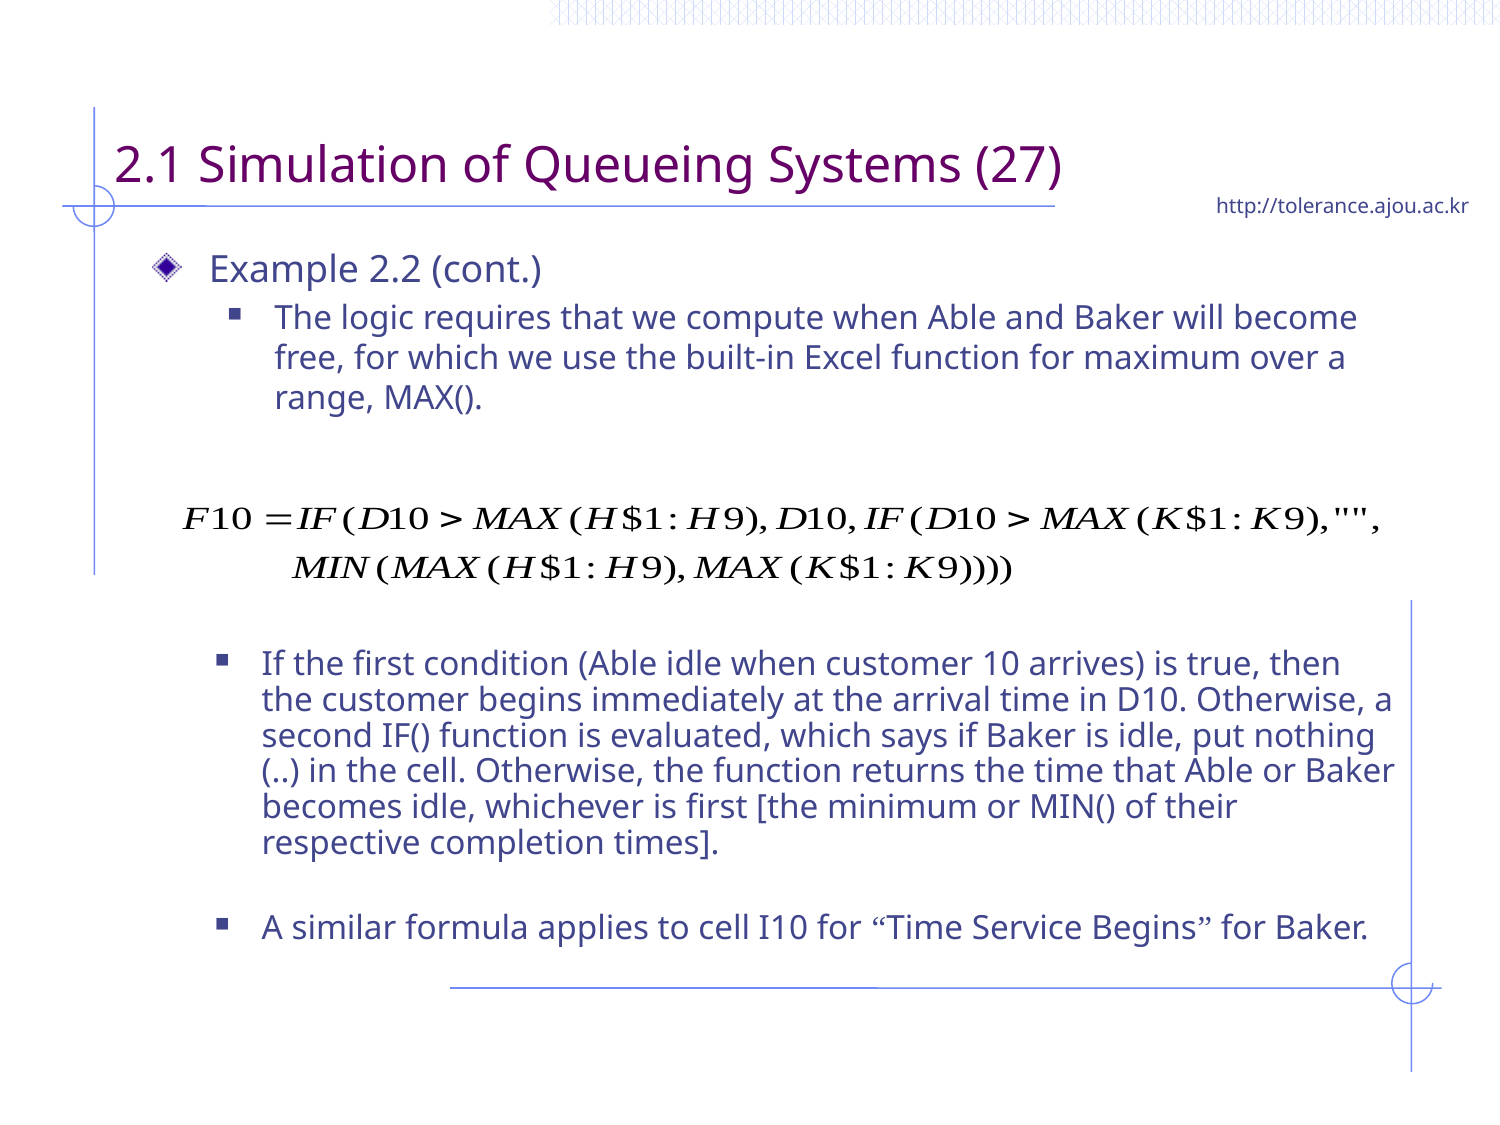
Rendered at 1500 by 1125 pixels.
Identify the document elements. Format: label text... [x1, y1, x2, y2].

title 2.1 Simulation of Queueing Systems (27) [99, 99, 1238, 201]
list Example 2.2 (cont.) The logic requires that we compute when Able and Baker will become free, for which we use the built-in Excel function for maximum over a range, MAX(). [137, 237, 1413, 462]
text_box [174, 499, 1388, 592]
text_box If the first condition (Able idle when customer 10 arrives) is true, then the customer begins immediately at the arrival time in D10. Otherwise, a second IF() function is evaluated, which says if Baker is idle, put nothing (..) in the cell. Otherwise, the function returns the time that Able or Baker becomes idle, whichever is first [the minimum or MIN() of their respective completion times]. A similar formula applies to cell I10 for “Time Service Begins” for Baker. [124, 587, 1413, 975]
picture [152, 253, 182, 282]
